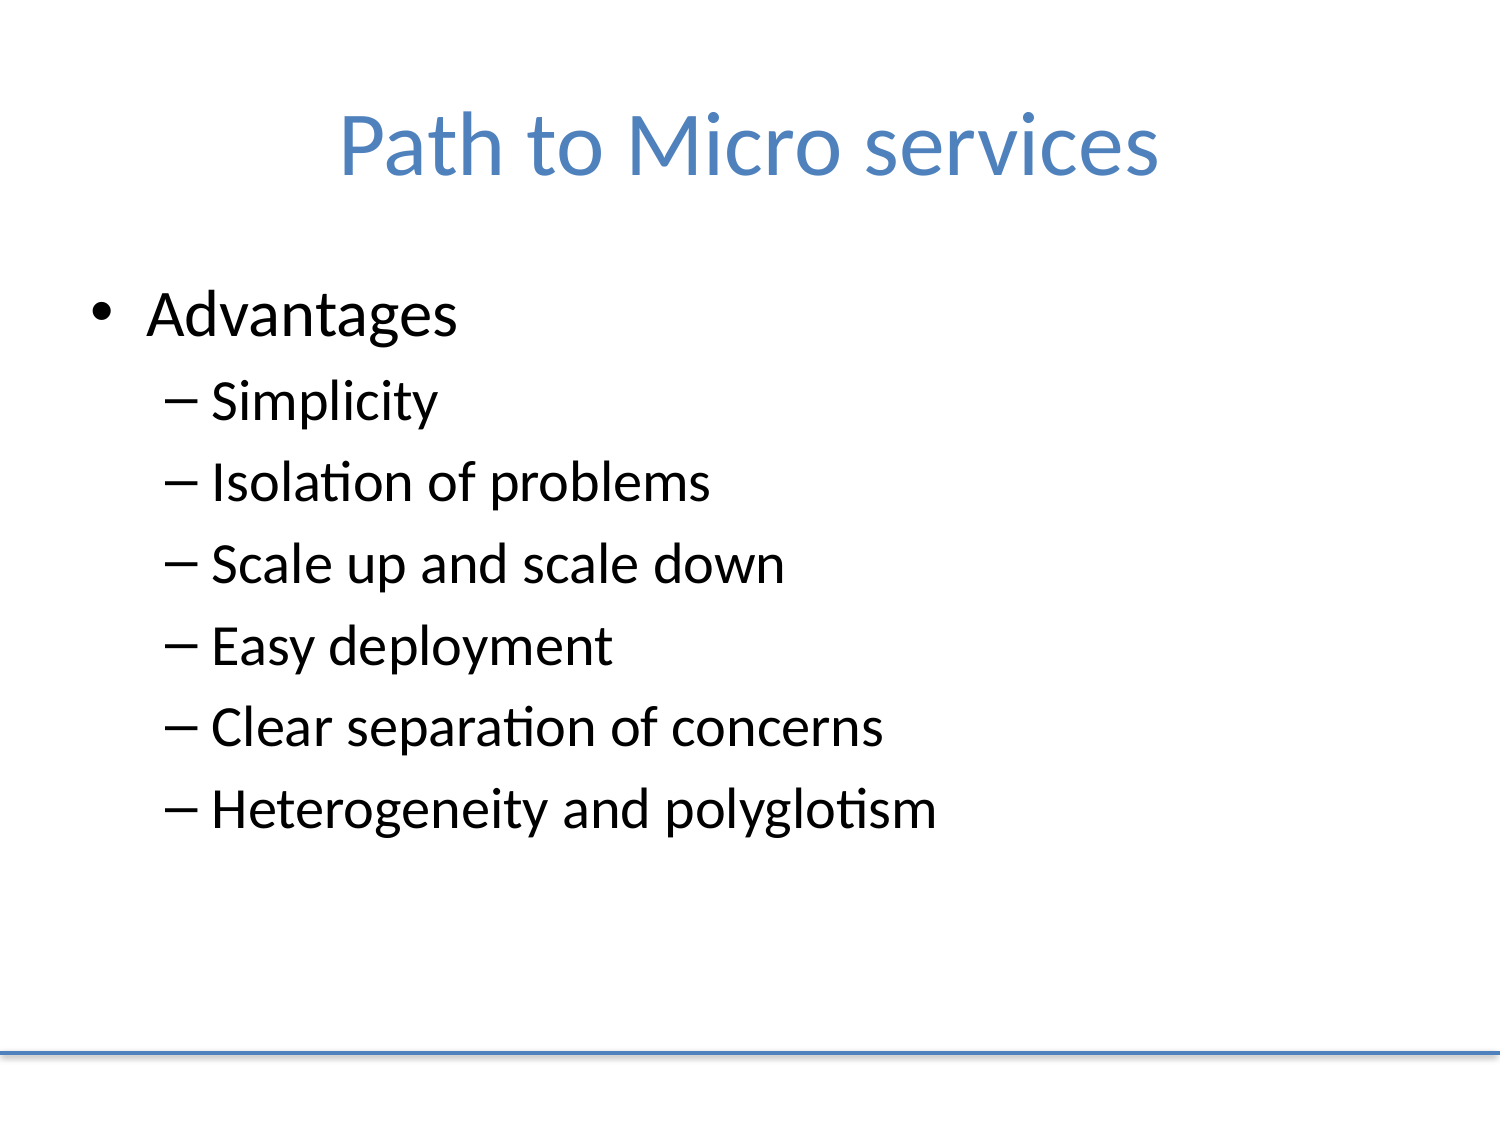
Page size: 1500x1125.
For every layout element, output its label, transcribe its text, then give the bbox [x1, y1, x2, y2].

list Advantages Simplicity Isolation of problems Scale up and scale down Easy deployment Clear separation of concerns Heterogeneity and polyglotism [75, 262, 1425, 1005]
title Path to Micro services [75, 45, 1425, 233]
